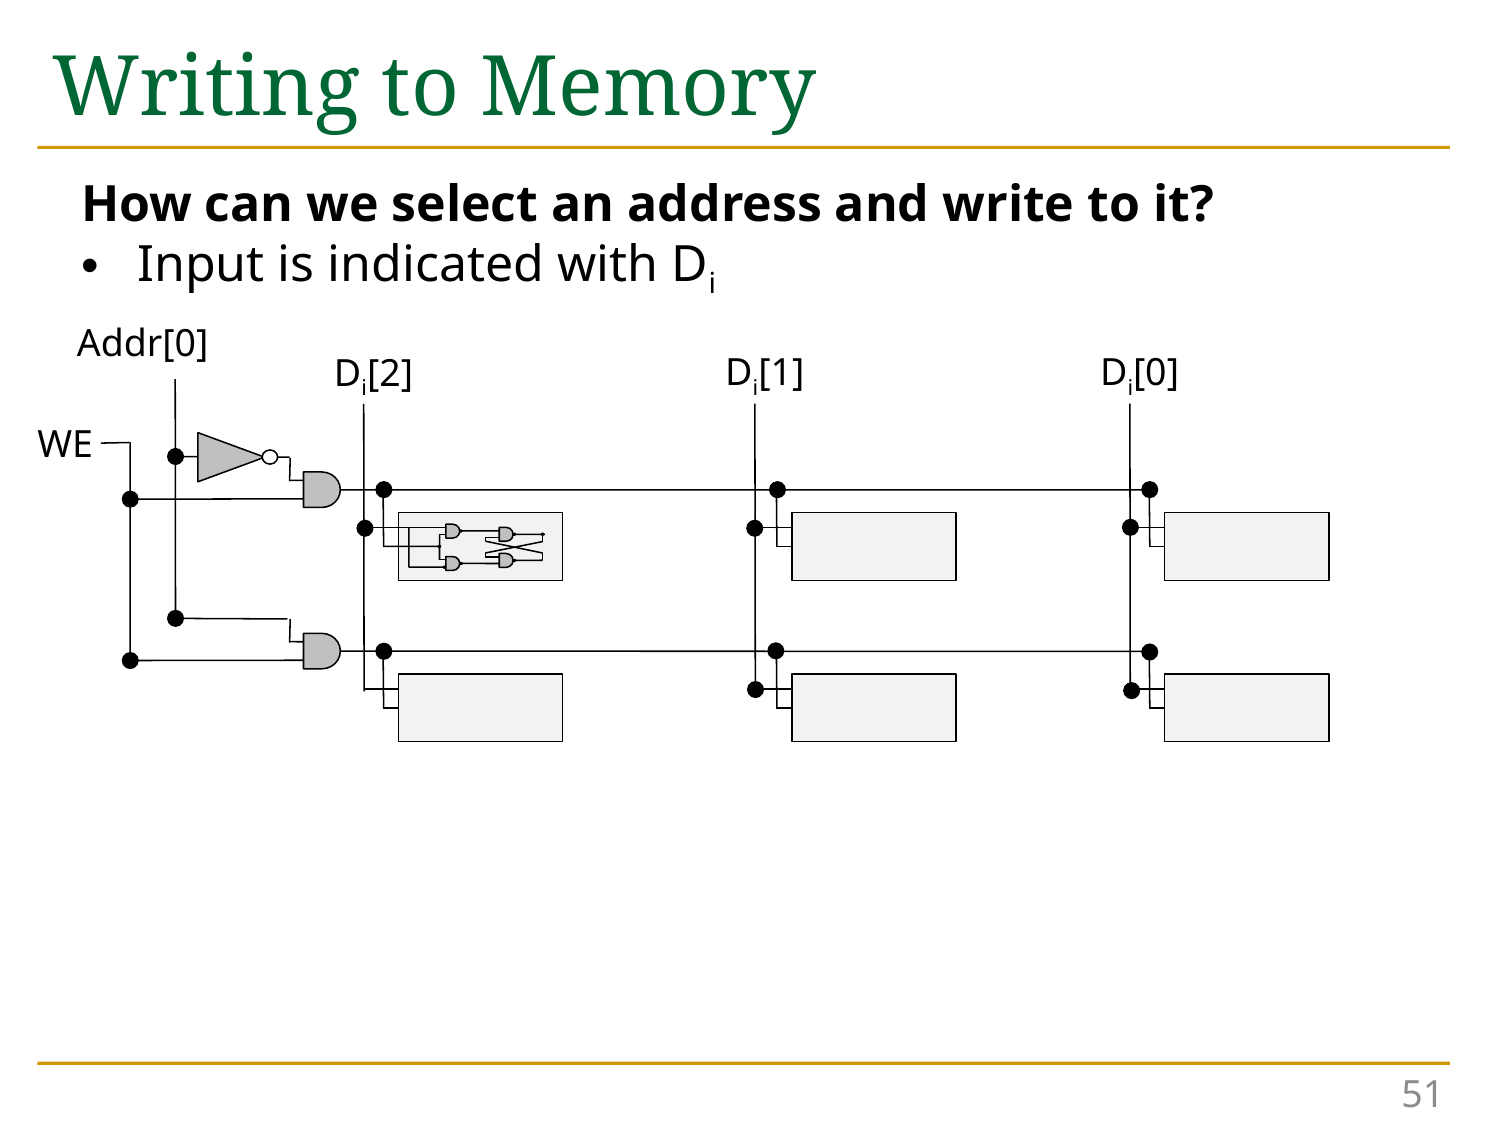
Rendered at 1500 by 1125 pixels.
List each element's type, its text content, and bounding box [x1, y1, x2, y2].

title Writing to Memory [37, 24, 1450, 200]
slide_number 51 [1121, 1066, 1460, 1125]
text_box How can we select an address and write to it? Input is indicated with Di [66, 163, 1230, 307]
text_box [22, 311, 1330, 742]
